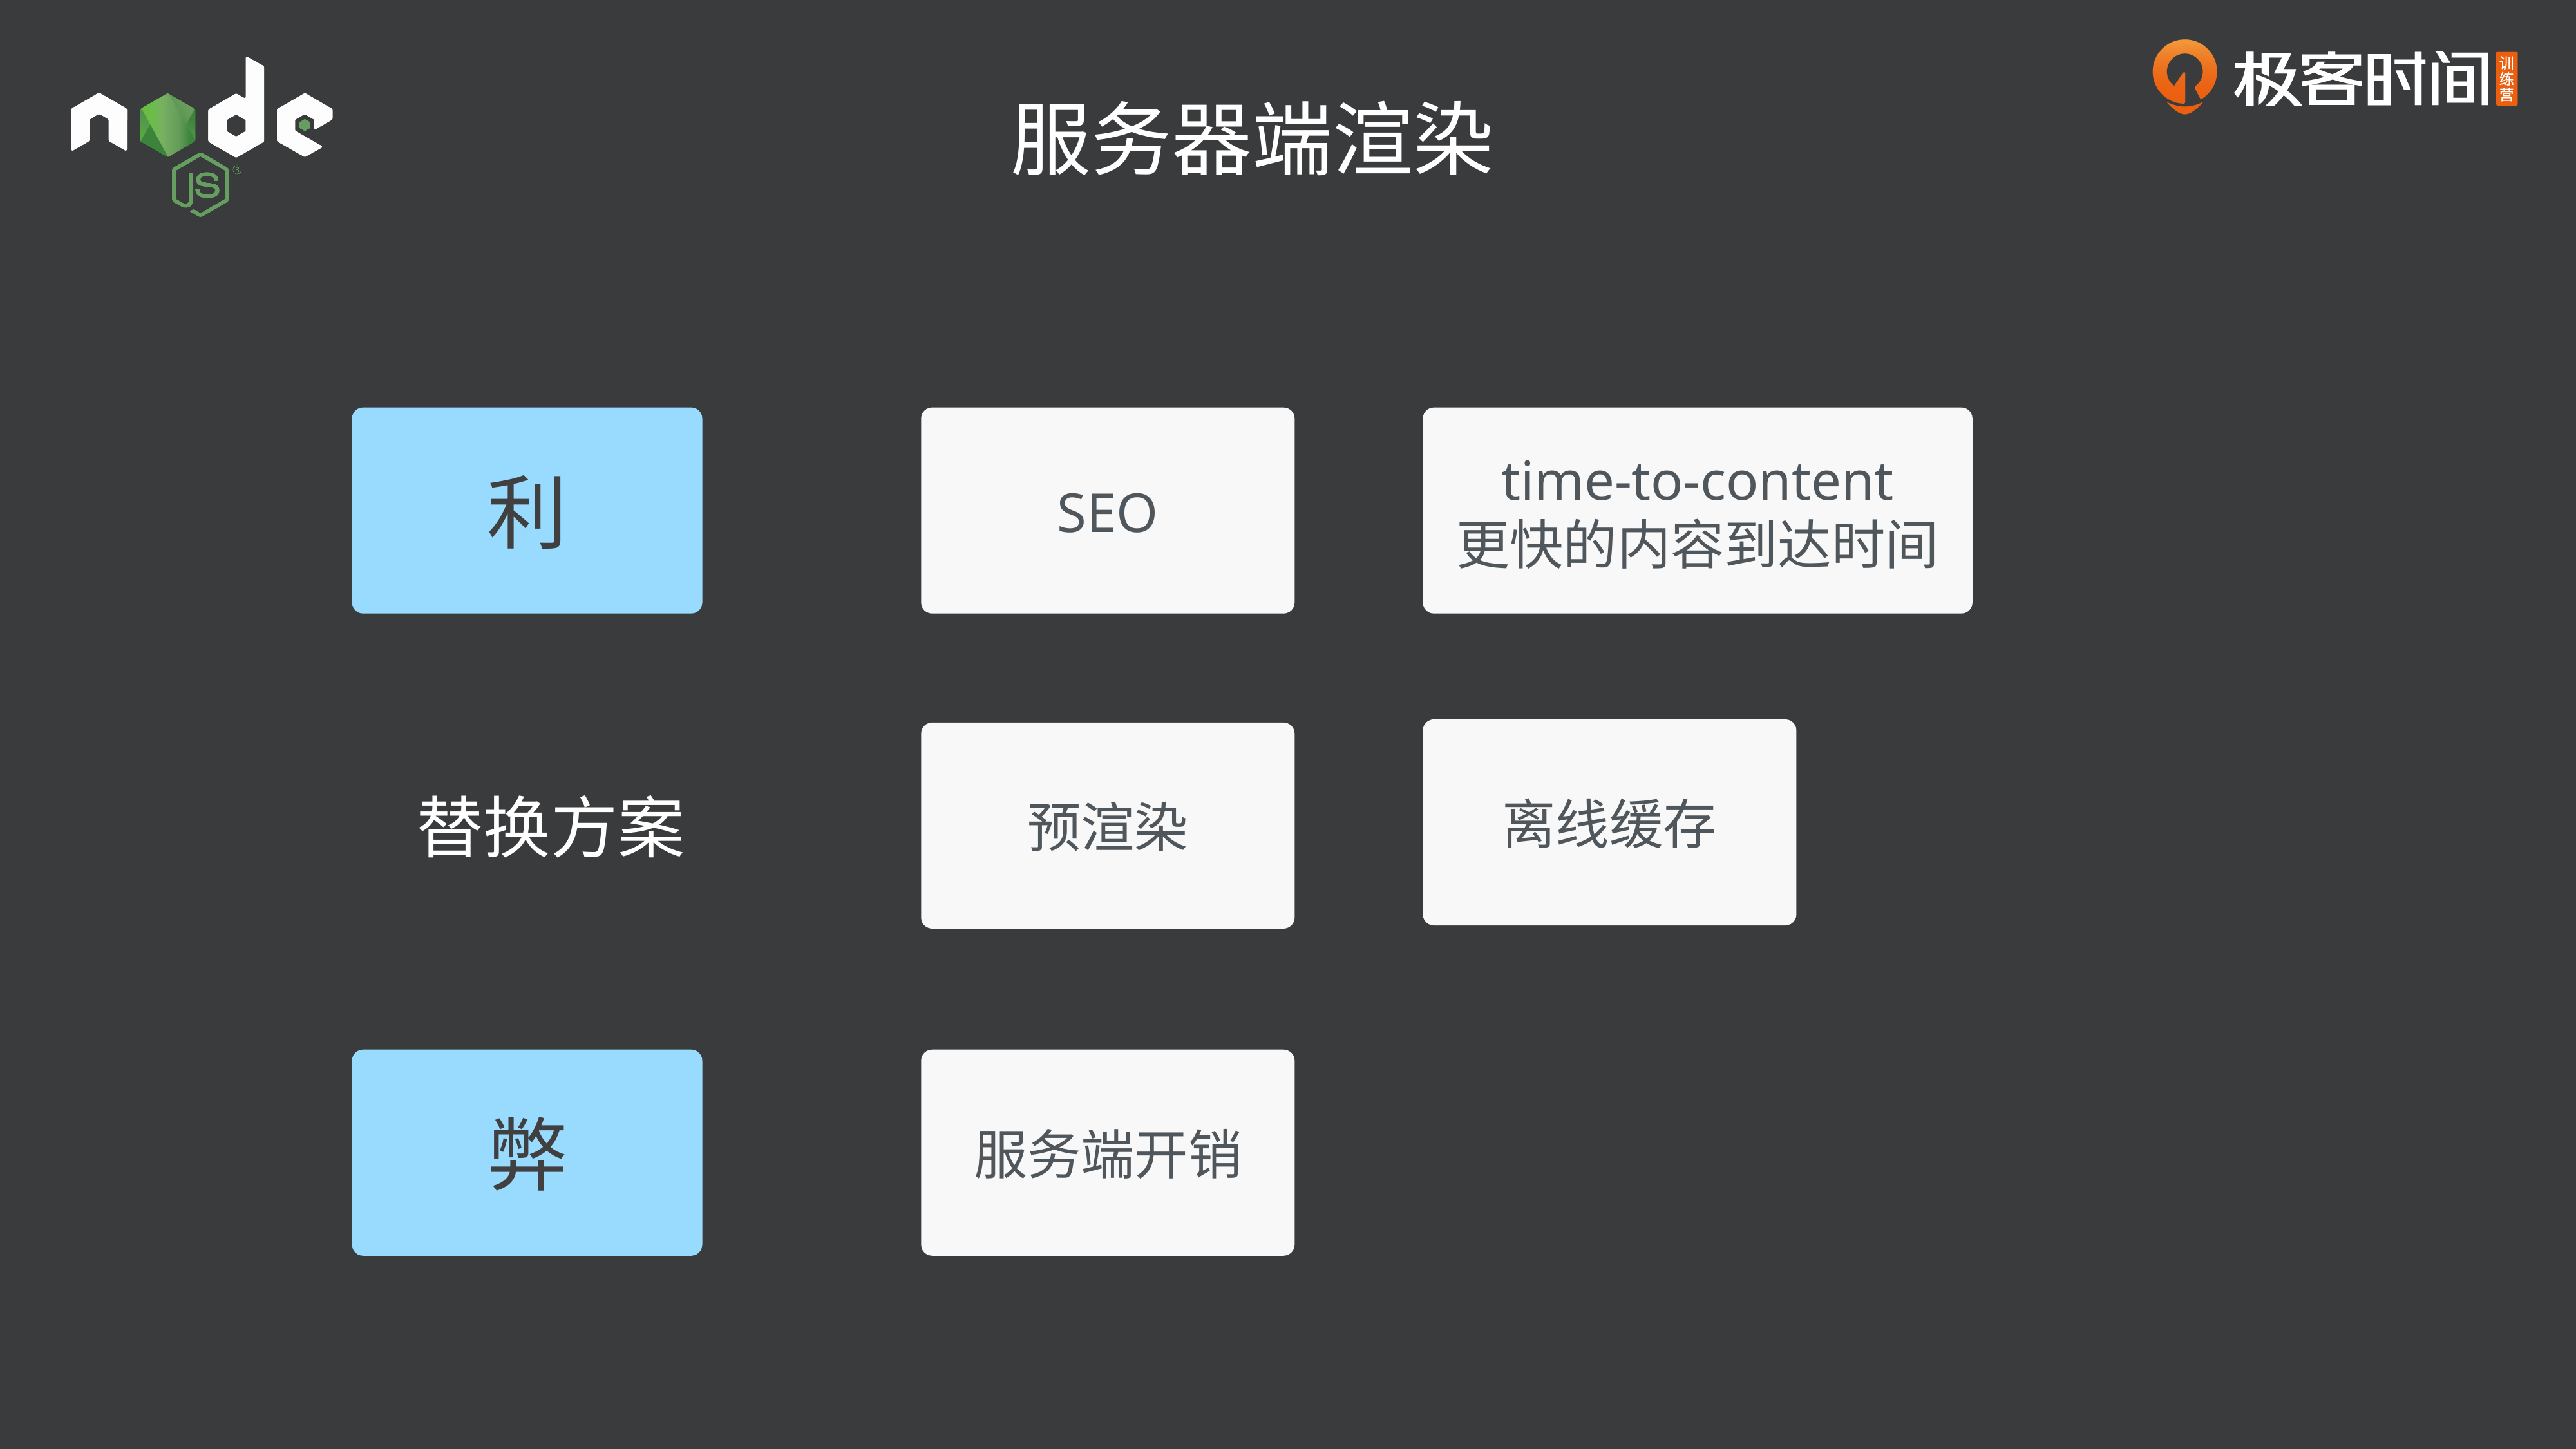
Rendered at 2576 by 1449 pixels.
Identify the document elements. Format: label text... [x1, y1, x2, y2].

text_box 利 [352, 407, 703, 614]
picture [2102, 10, 2576, 147]
picture [71, 57, 333, 218]
text_box 服务器端渲染 [780, 88, 1725, 185]
text_box 预渲染 [921, 722, 1295, 929]
text_box 替换方案 [411, 777, 733, 874]
text_box 弊 [352, 1049, 703, 1256]
text_box SEO [921, 407, 1295, 614]
text_box 服务端开销 [921, 1049, 1295, 1256]
text_box time-to-content 更快的内容到达时间 [1423, 407, 1973, 614]
text_box 离线缓存 [1423, 719, 1797, 926]
